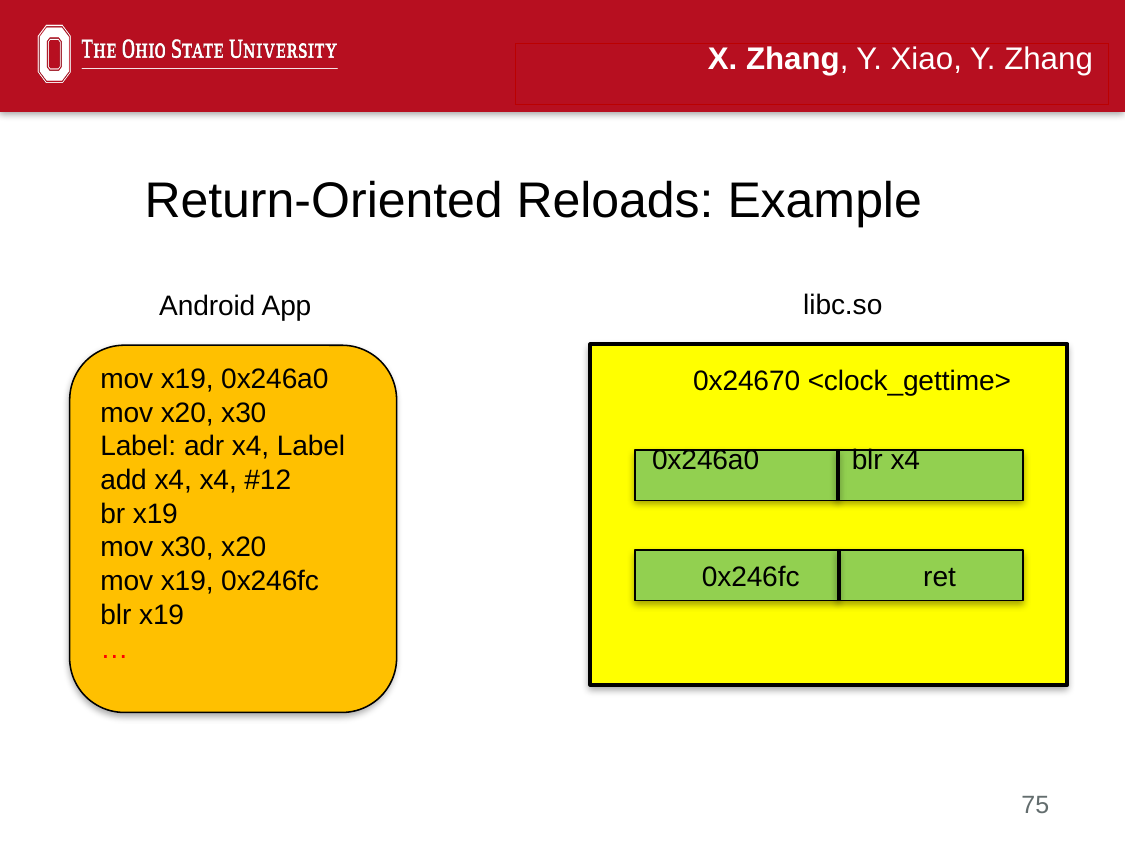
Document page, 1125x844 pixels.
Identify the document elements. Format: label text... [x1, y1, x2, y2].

text_box libc.so [750, 279, 936, 328]
list X. Zhang, Y. Xiao, Y. Zhang [515, 43, 1109, 105]
text_box 0x246a0 blr x4 [840, 449, 1024, 501]
text_box 0x24670 <clock_gettime> [590, 343, 1068, 685]
text_box Return-Oriented Reloads: Example [69, 159, 998, 235]
text_box mov x19, 0x246a0 mov x20, x30 Label: adr x4, Label add x4, x4, #12 br x19 mov x30, x20 mov x19, 0x246fc blr x19 … [68, 344, 398, 714]
text_box 0x246fc ret [634, 549, 837, 601]
text_box 0x246a0 blr x4 [634, 449, 836, 501]
picture [37, 24, 338, 83]
text_box Android App [144, 280, 330, 329]
text_box 0x246fc ret [840, 549, 1024, 601]
